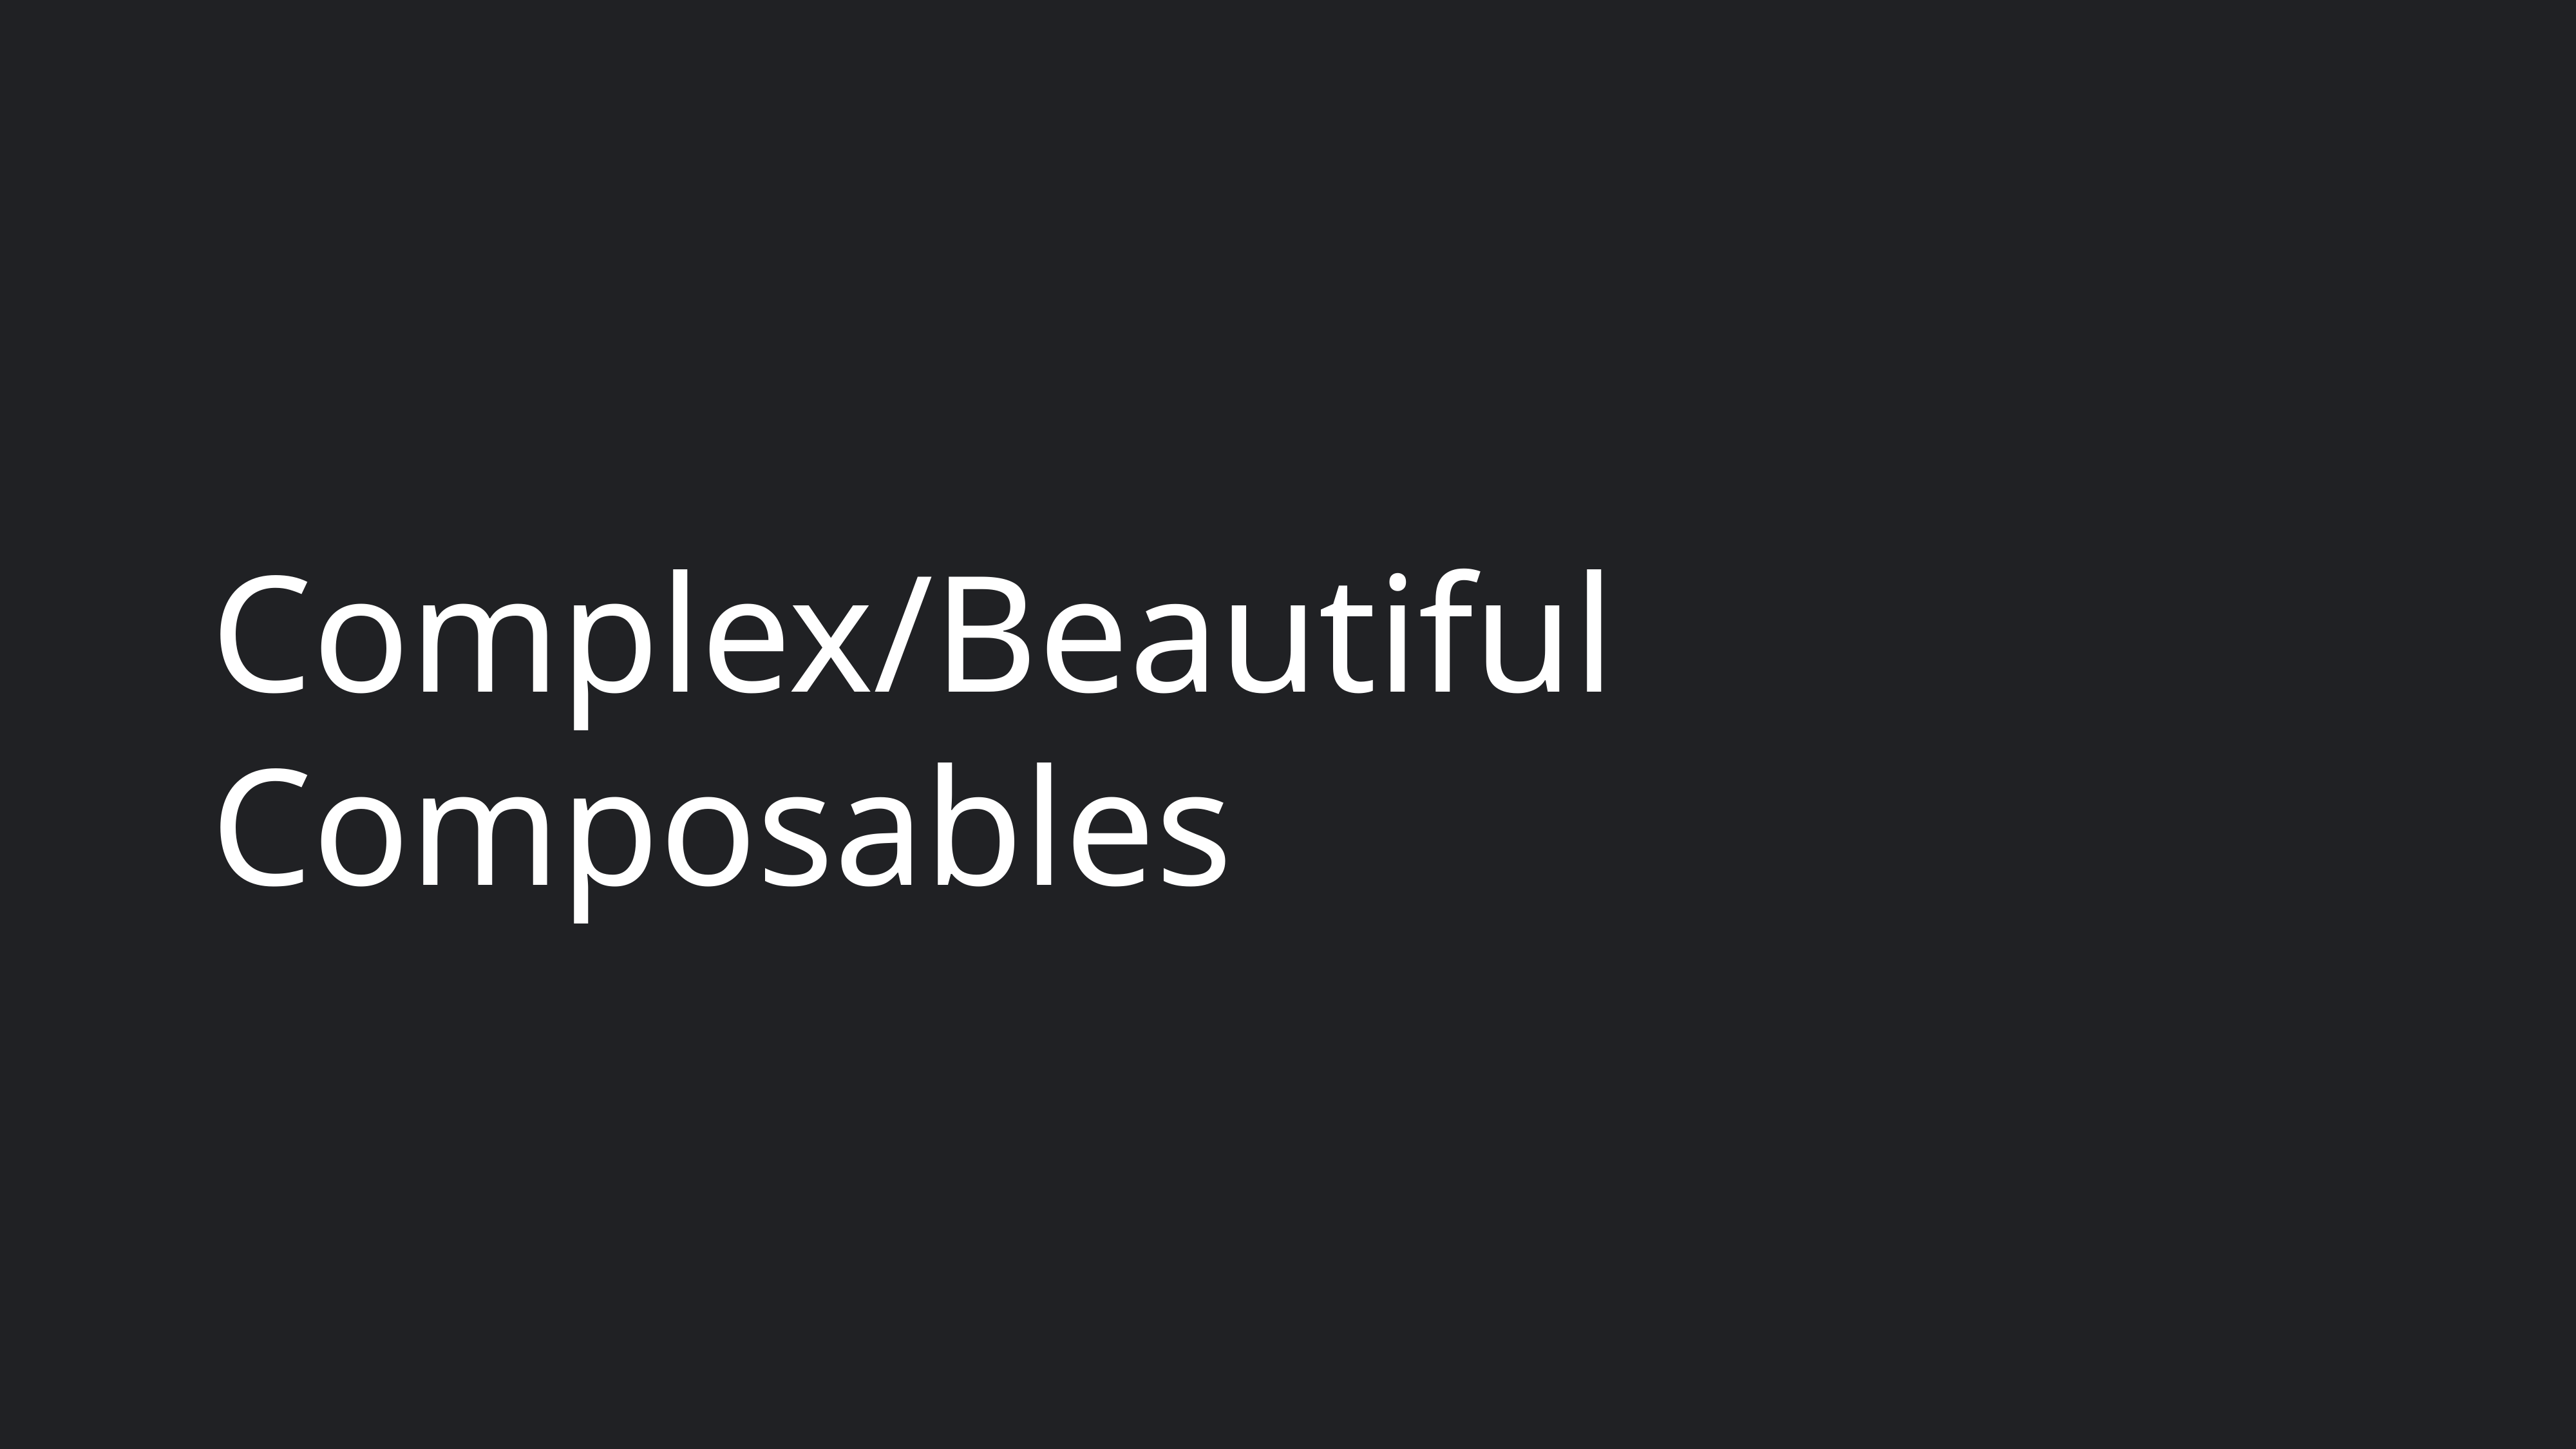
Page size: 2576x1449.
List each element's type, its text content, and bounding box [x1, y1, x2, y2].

text_box Complex/Beautiful Composables [211, 213, 2365, 1236]
